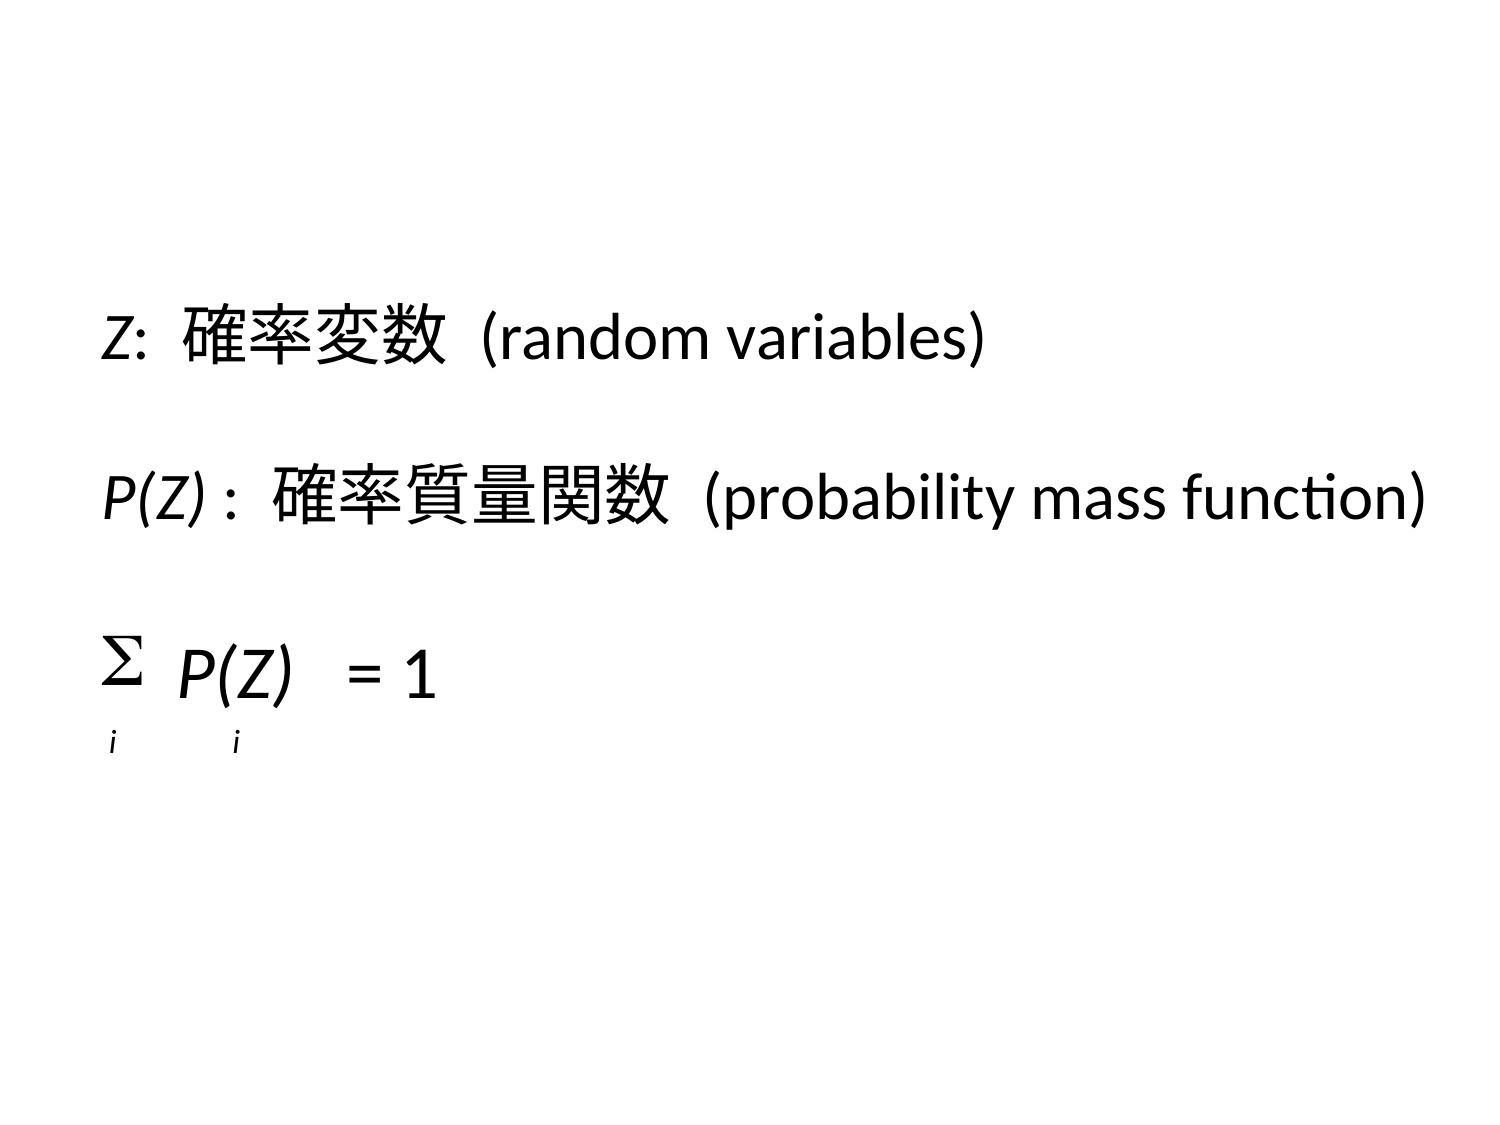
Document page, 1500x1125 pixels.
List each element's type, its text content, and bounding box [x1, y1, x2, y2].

text_box Z: 確率変数 (random variables) P(Z) : 確率質量関数 (probability mass function) P(Z) = 1 i i [86, 125, 1444, 1021]
